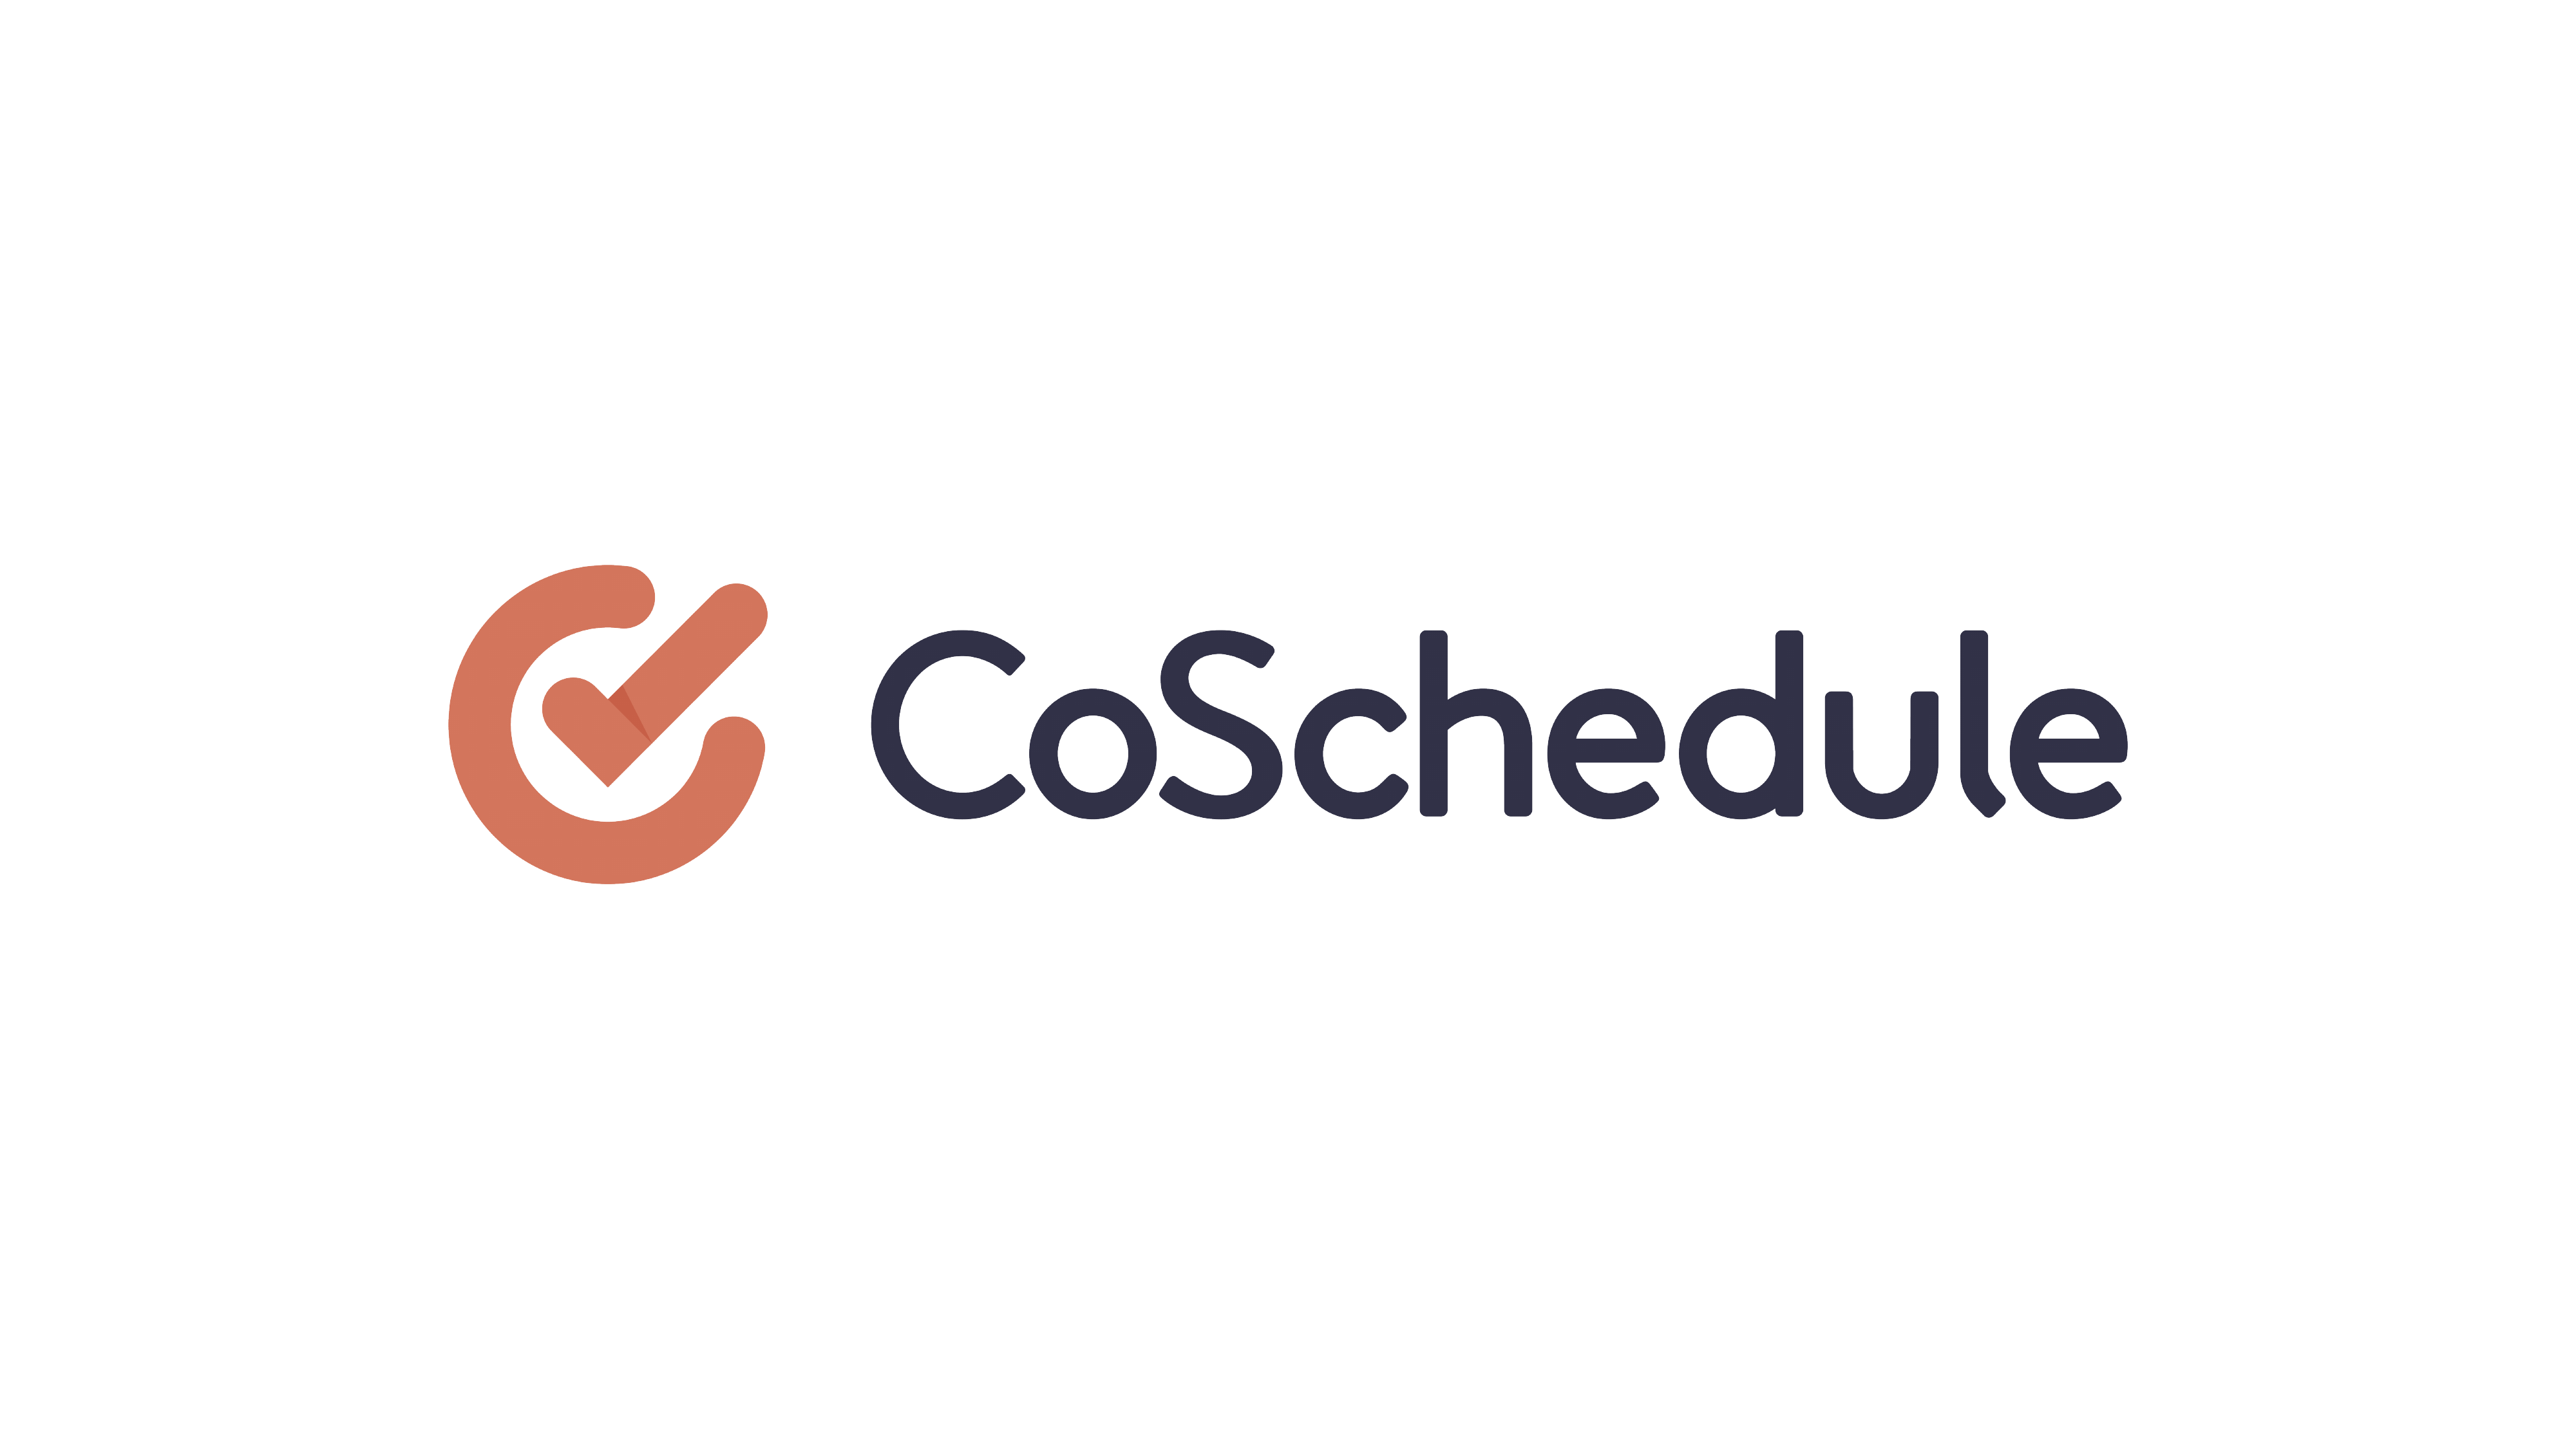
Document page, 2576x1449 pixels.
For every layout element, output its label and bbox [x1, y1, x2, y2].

picture [448, 565, 2128, 884]
